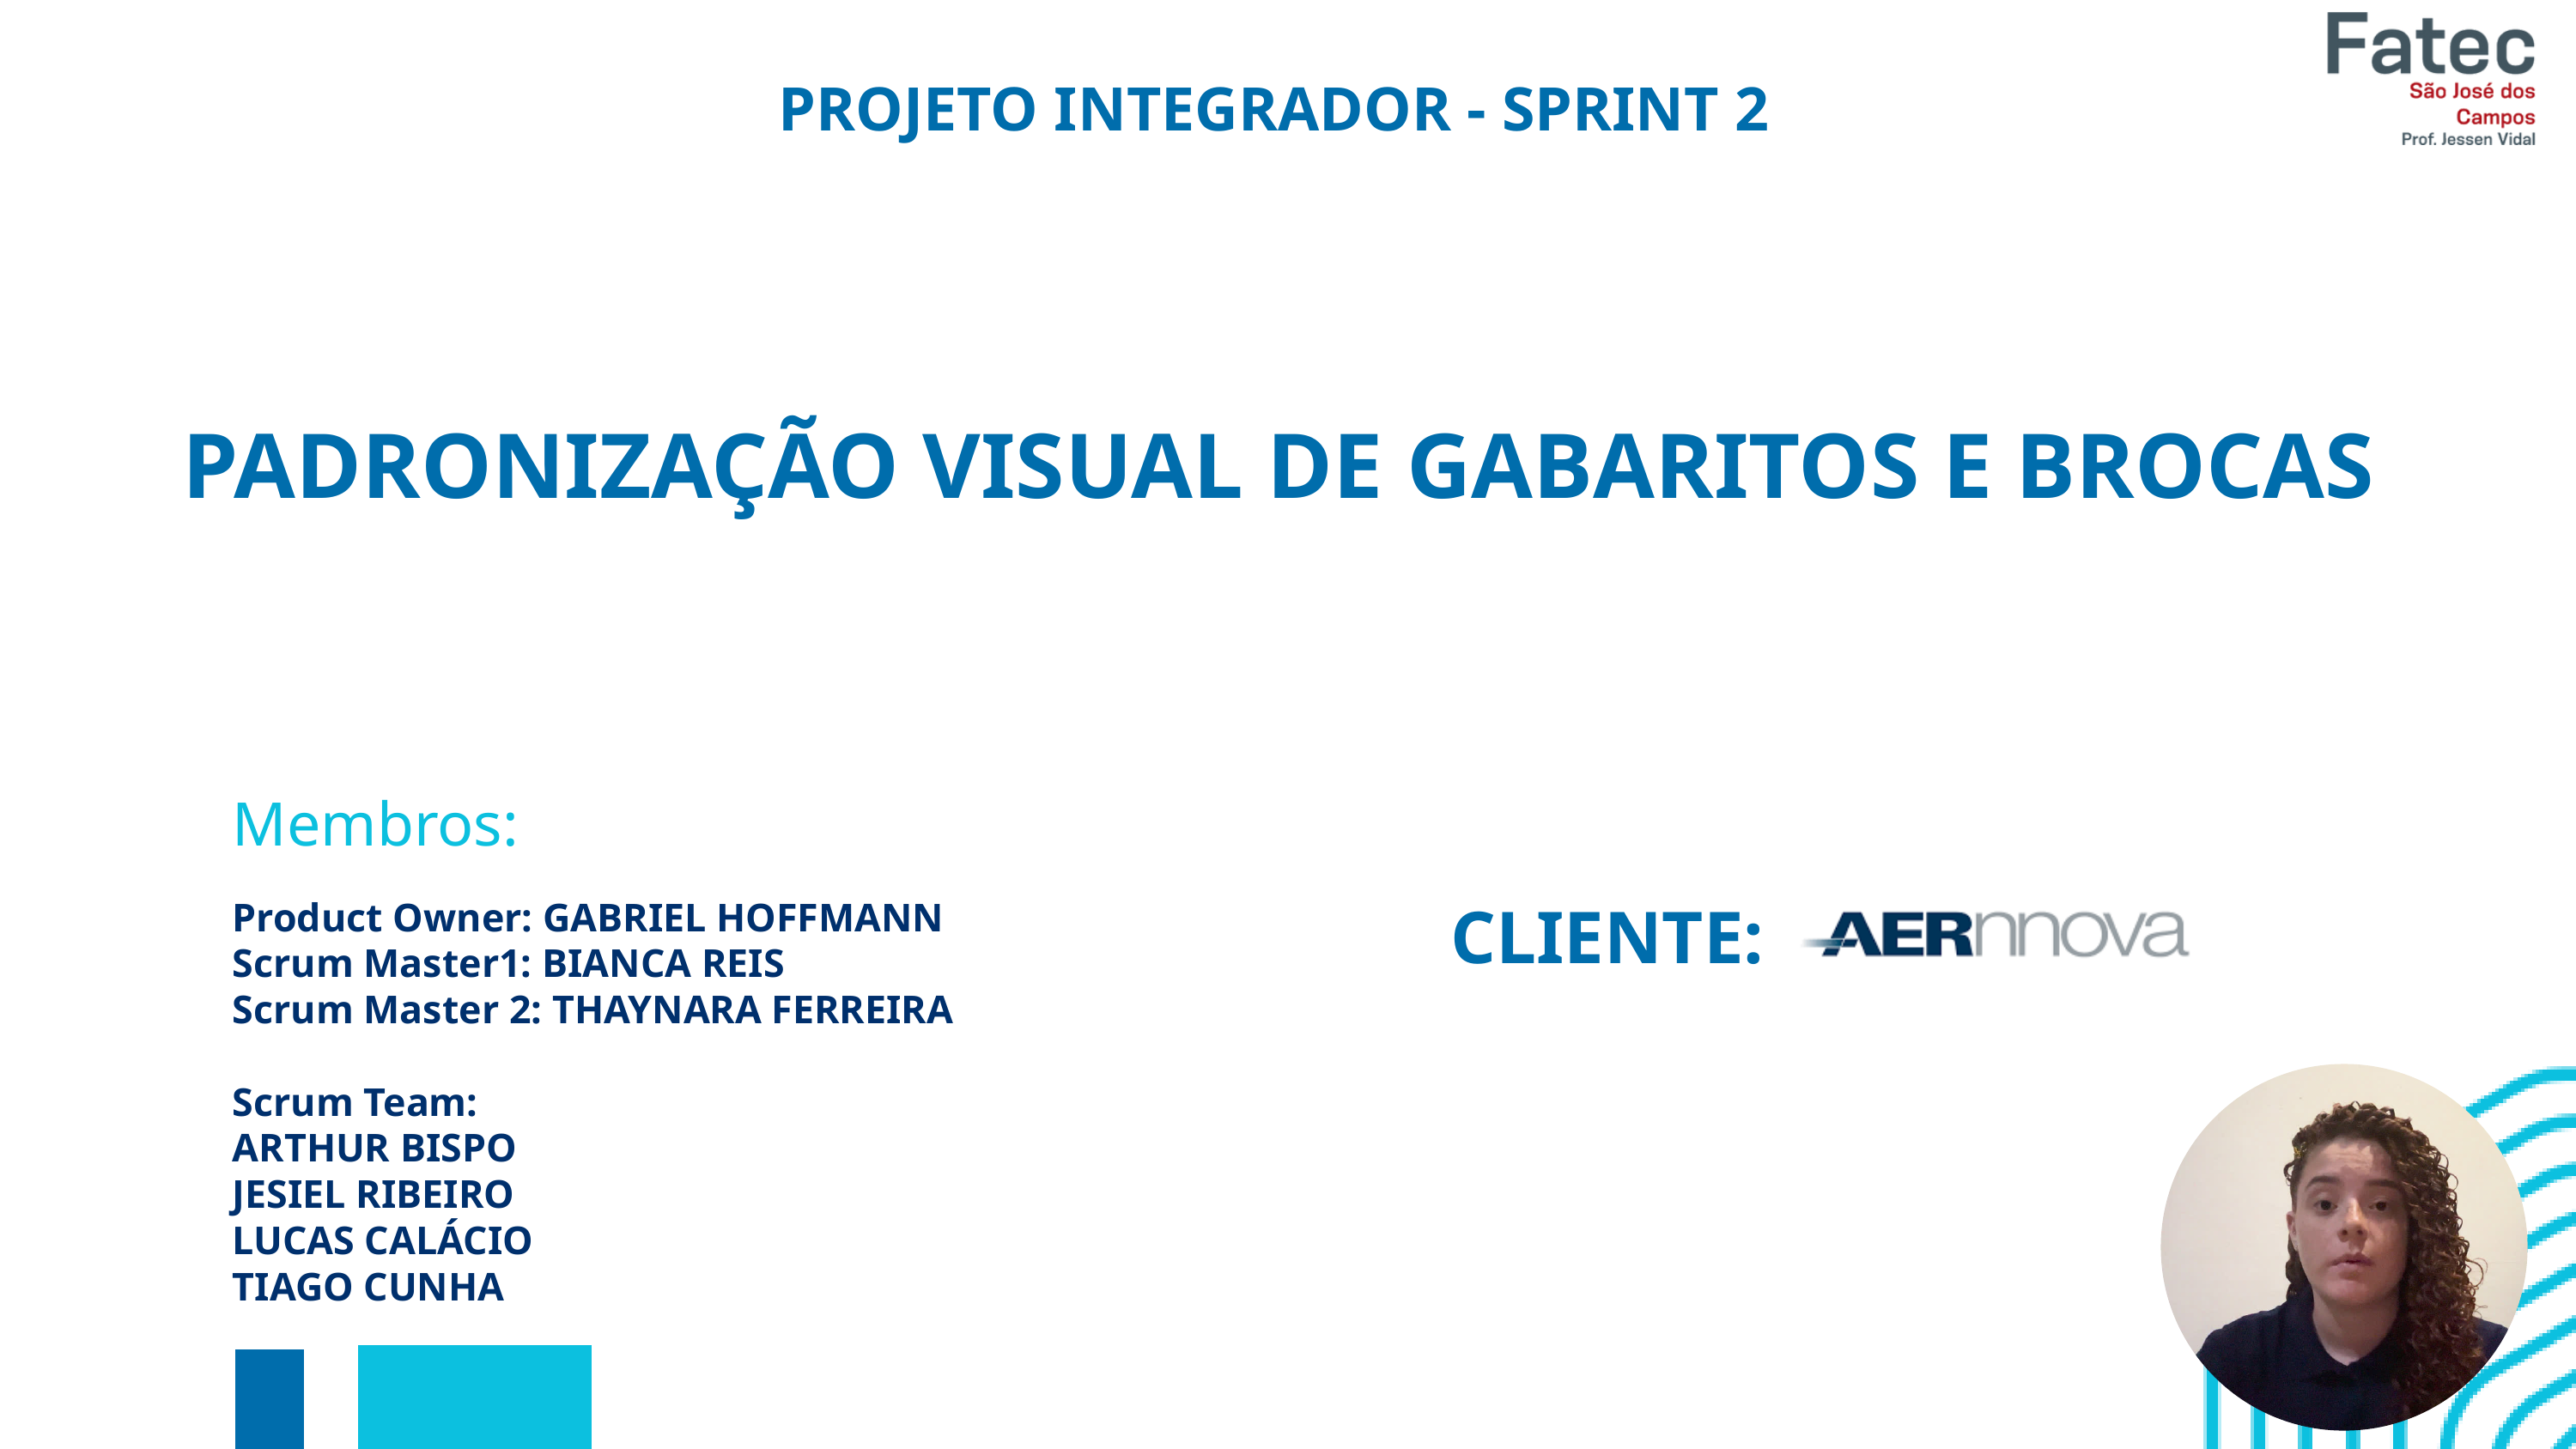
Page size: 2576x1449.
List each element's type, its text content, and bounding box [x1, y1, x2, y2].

text_box Product Owner: GABRIEL HOFFMANN Scrum Master1: BIANCA REIS Scrum Master 2: THAYNARA FERREIRA Scrum Team: ARTHUR BISPO JESIEL RIBEIRO LUCAS CALÁCIO TIAGO CUNHA [232, 893, 1325, 1355]
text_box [1772, 805, 2218, 1064]
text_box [234, 1349, 305, 1449]
text_box PROJETO INTEGRADOR - SPRINT 2 [778, 79, 1800, 143]
text_box Membros: [232, 795, 1084, 858]
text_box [357, 1344, 592, 1449]
text_box PADRONIZAÇÃO VISUAL DE GABARITOS E BROCAS [182, 421, 2467, 517]
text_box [2160, 1064, 2528, 1431]
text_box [2296, 12, 2566, 145]
text_box [2200, 449, 2576, 1449]
text_box CLIENTE: [1450, 890, 1767, 978]
